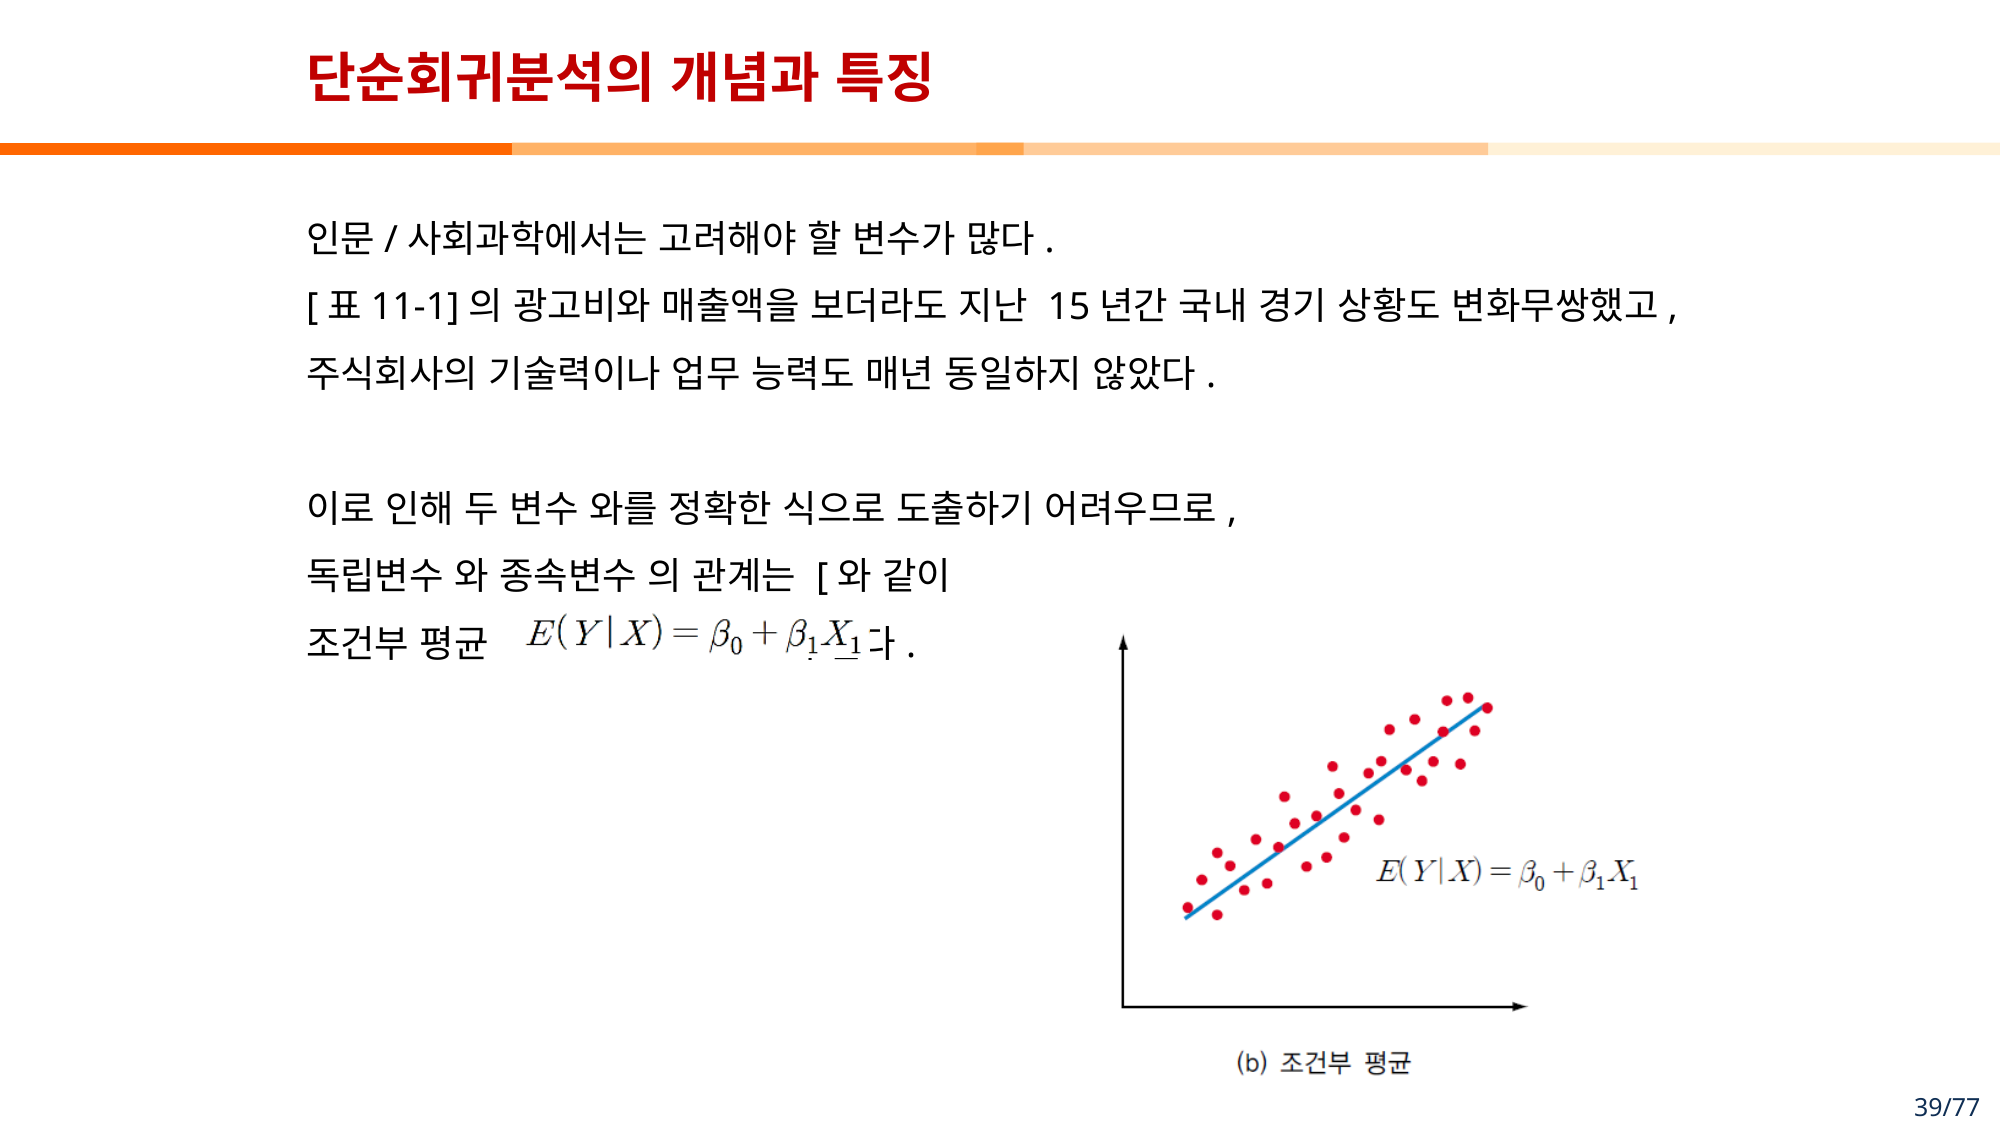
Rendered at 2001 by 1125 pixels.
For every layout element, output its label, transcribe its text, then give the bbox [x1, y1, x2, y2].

picture [519, 603, 871, 670]
title 단순회귀분석의 개념과 특징 [291, 31, 1532, 122]
picture [1107, 623, 1658, 1084]
